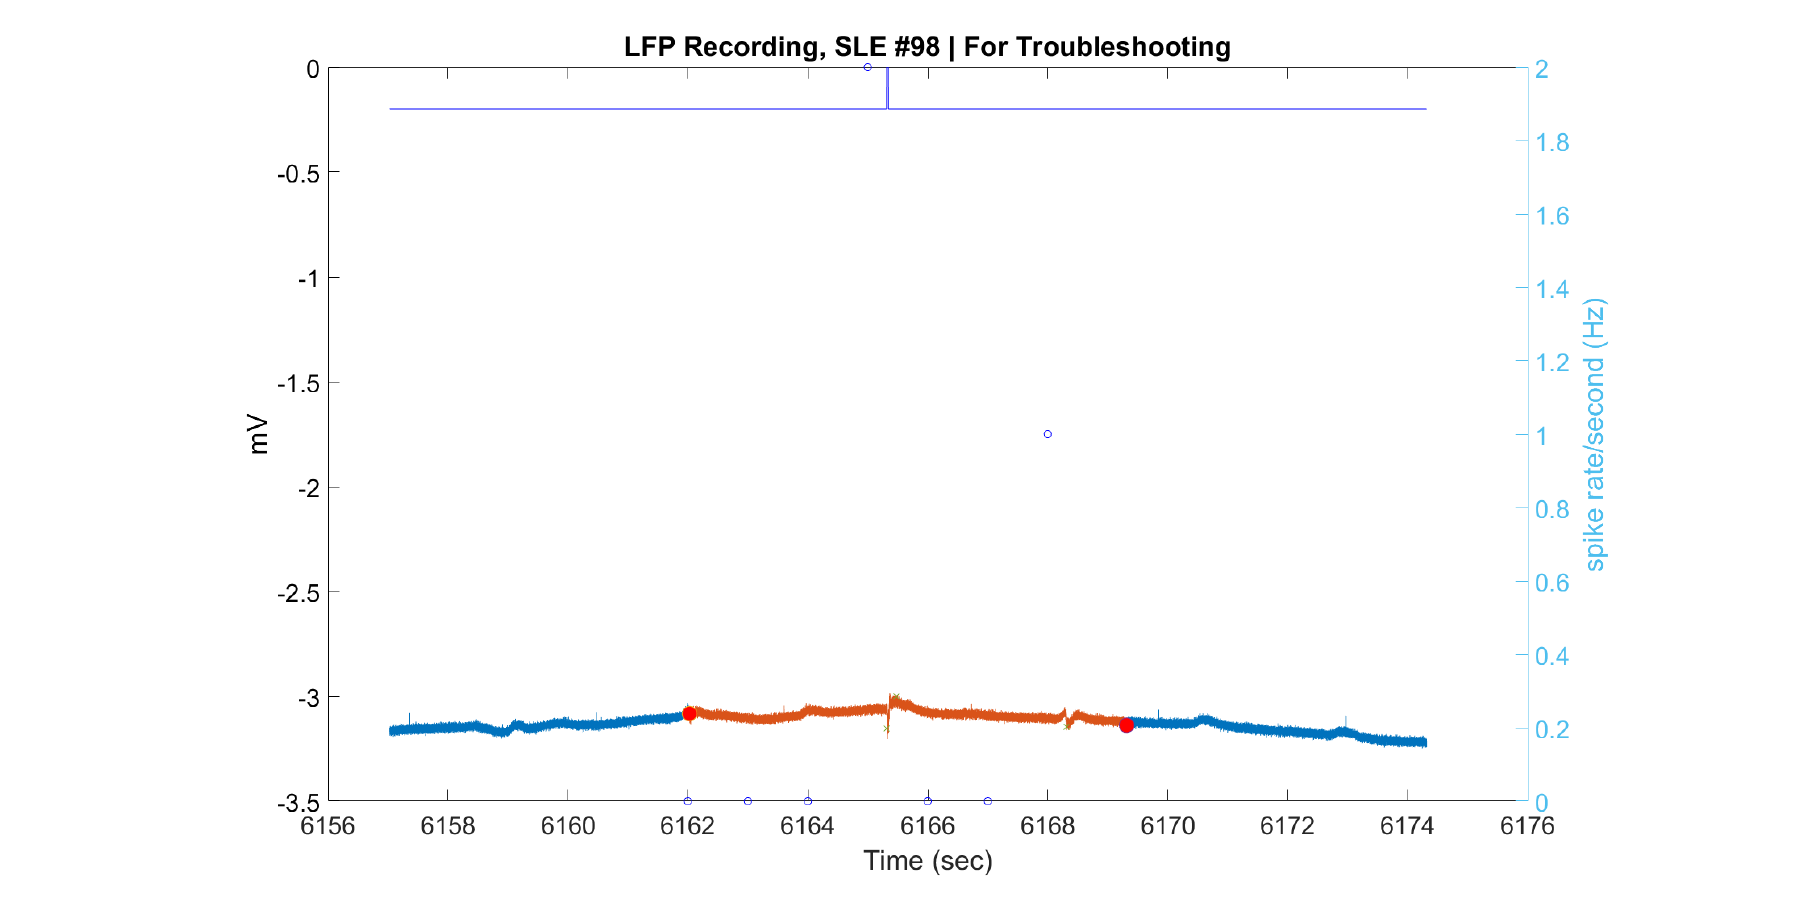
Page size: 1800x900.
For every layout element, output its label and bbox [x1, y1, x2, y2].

picture [126, 0, 1674, 900]
